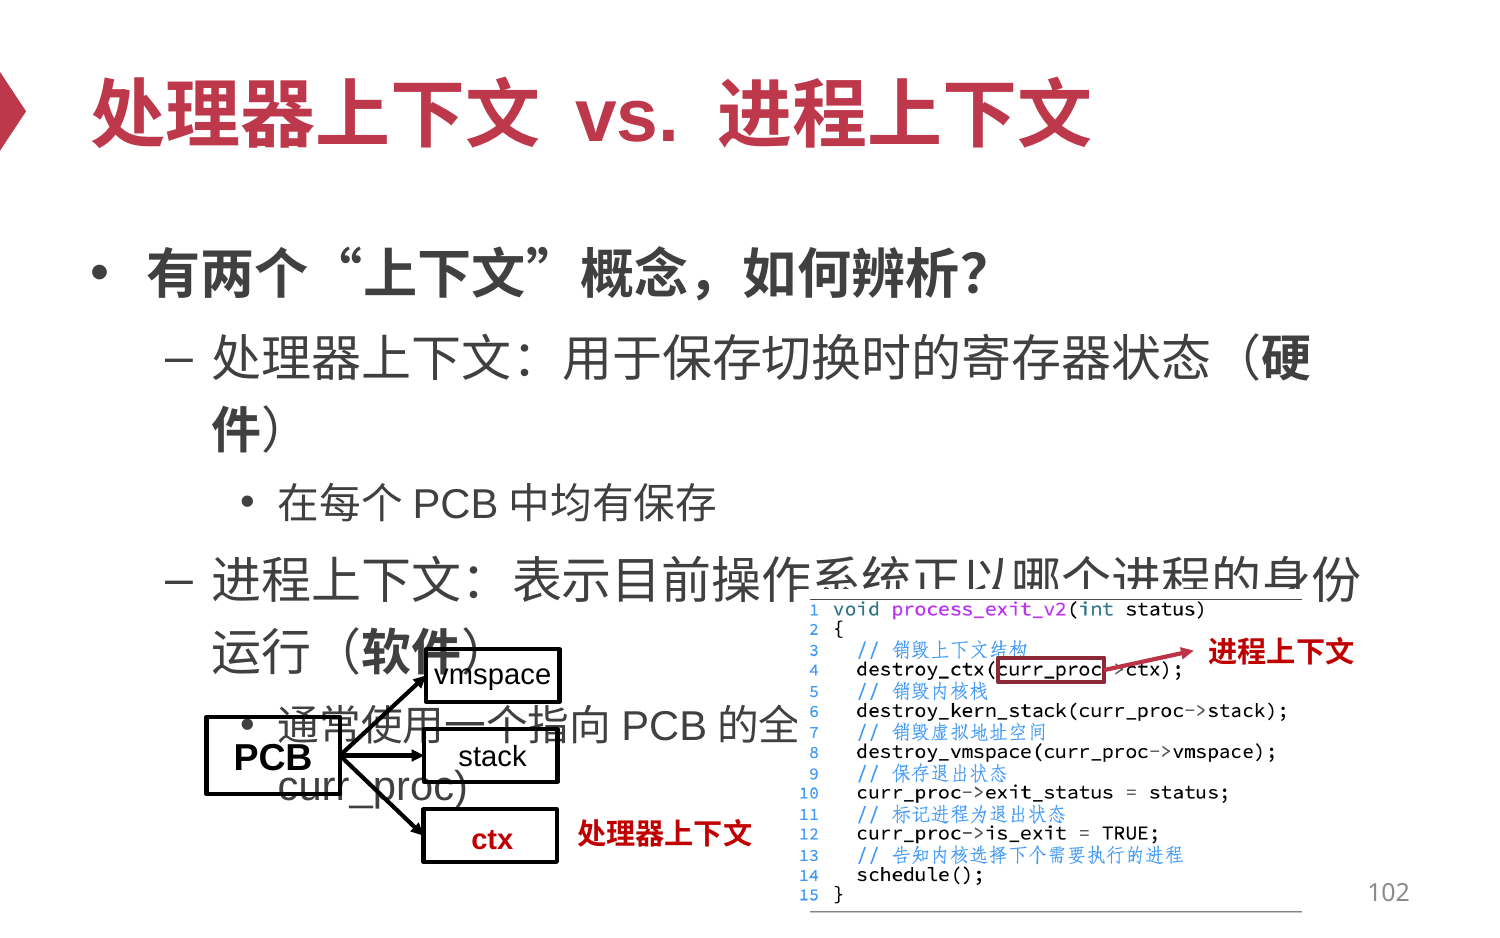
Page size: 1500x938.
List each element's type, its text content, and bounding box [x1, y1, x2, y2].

text_box [204, 715, 334, 796]
text_box stack [443, 730, 543, 780]
text_box [421, 807, 559, 864]
list 有两个“上下文”概念，如何辨析？ 处理器上下文：用于保存切换时的寄存器状态（硬件） 在每个PCB中均有保存 进程上下文：表示目前操作系统正以哪个进程的身份运行（软件） 通常使用一个指向PCB的全局指针表示（代码中的curr_proc) [75, 218, 1425, 838]
text_box 进程上下文 [1306, 625, 1370, 676]
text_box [1104, 650, 1194, 671]
title 处理器上下文 vs. 进程上下文 [75, 37, 1425, 186]
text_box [339, 755, 424, 836]
text_box ctx [456, 812, 529, 863]
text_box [339, 675, 427, 756]
picture [796, 589, 1302, 922]
text_box [428, 727, 560, 784]
text_box [432, 698, 562, 704]
text_box 处理器上下文 [562, 808, 768, 858]
text_box vmspace [419, 648, 567, 698]
text_box PCB [218, 725, 328, 785]
slide_number 102 [1306, 868, 1425, 919]
